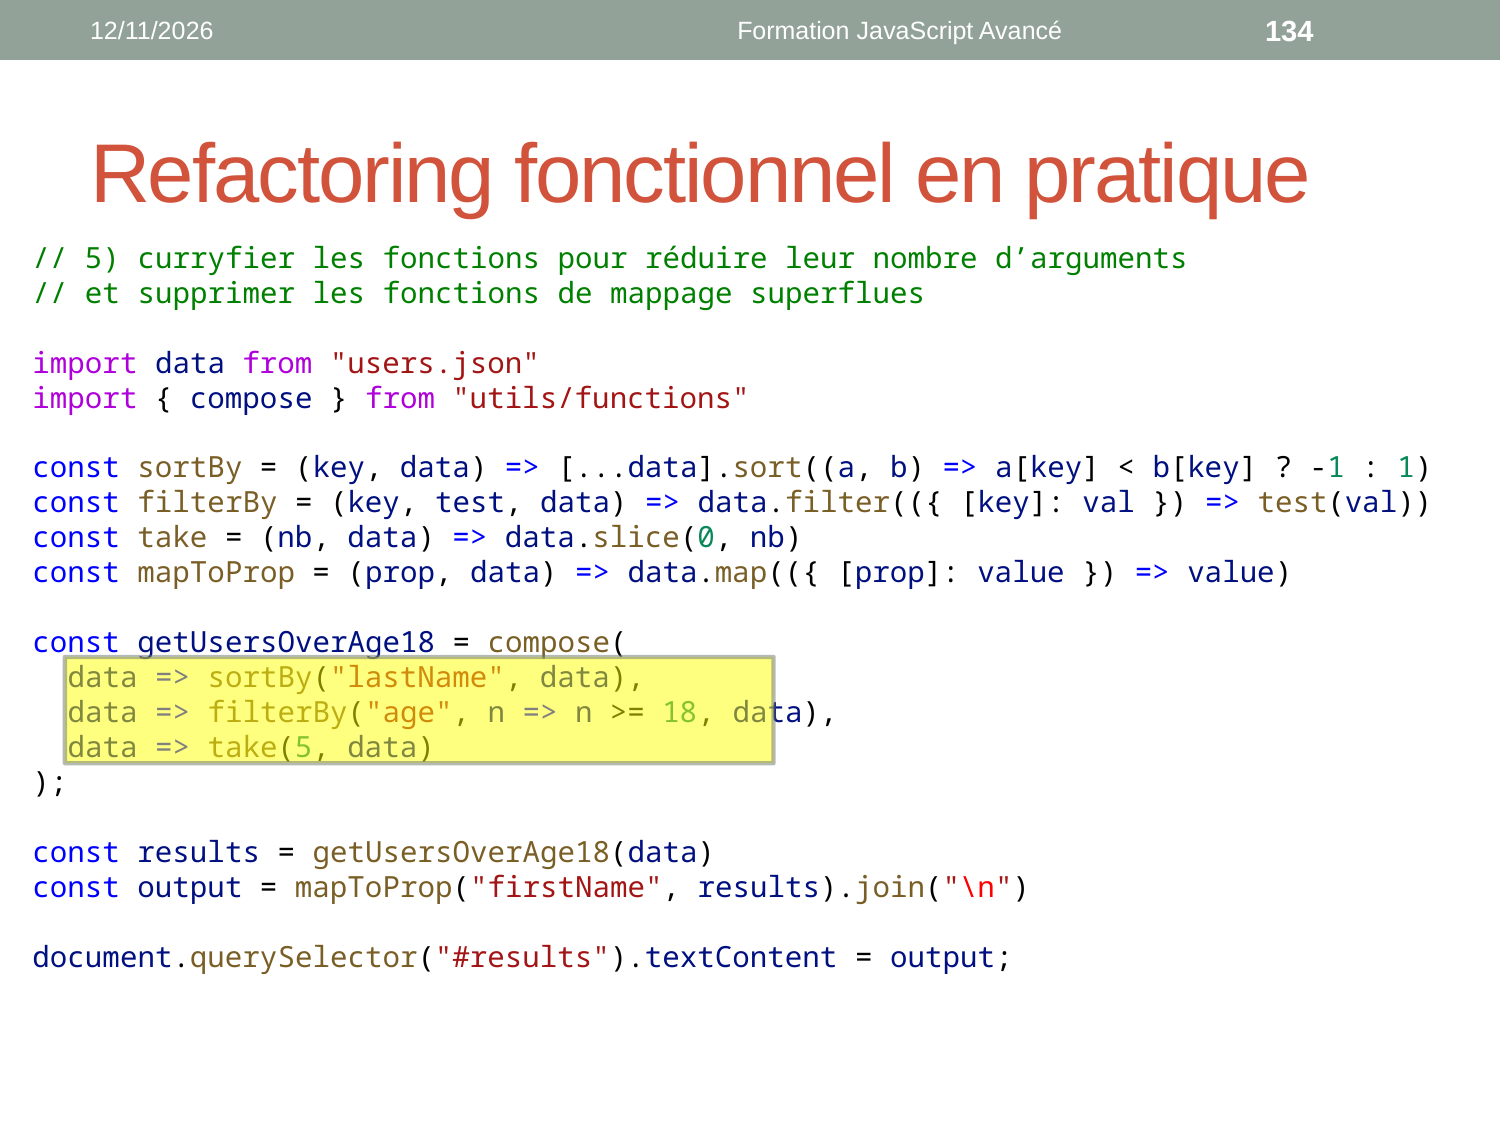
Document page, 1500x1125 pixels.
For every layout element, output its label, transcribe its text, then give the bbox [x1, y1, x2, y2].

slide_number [75, 3, 550, 57]
slide_number 134 [1250, 3, 1425, 57]
title Refactoring fonctionnel en pratique [75, 87, 1425, 231]
text_box [63, 655, 776, 765]
text_box // 5) curryfier les fonctions pour réduire leur nombre d’arguments // et supprimer les fonctions de mappage superflues import data from "users.json" import { compose } from "utils/functions" const sortBy = (key, data) => [...data].sort((a, b) => a[key] < b[key] ? -1 : 1) const filterBy = (key, test, data) => data.filter(({ [key]: val }) => test(val)) const take = (nb, data) => data.slice(0, nb) const mapToProp = (prop, data) => data.map(({ [prop]: value }) => value) const getUsersOverAge18 = compose( data => sortBy("lastName", data), data => filterBy("age", n => n >= 18, data), data => take(5, data) ); const results = getUsersOverAge18(data) const output = mapToProp("firstName", results).join("\n") document.querySelector("#results").textContent = output; [17, 231, 1483, 981]
footer Formation JavaScript Avancé [562, 3, 1238, 57]
